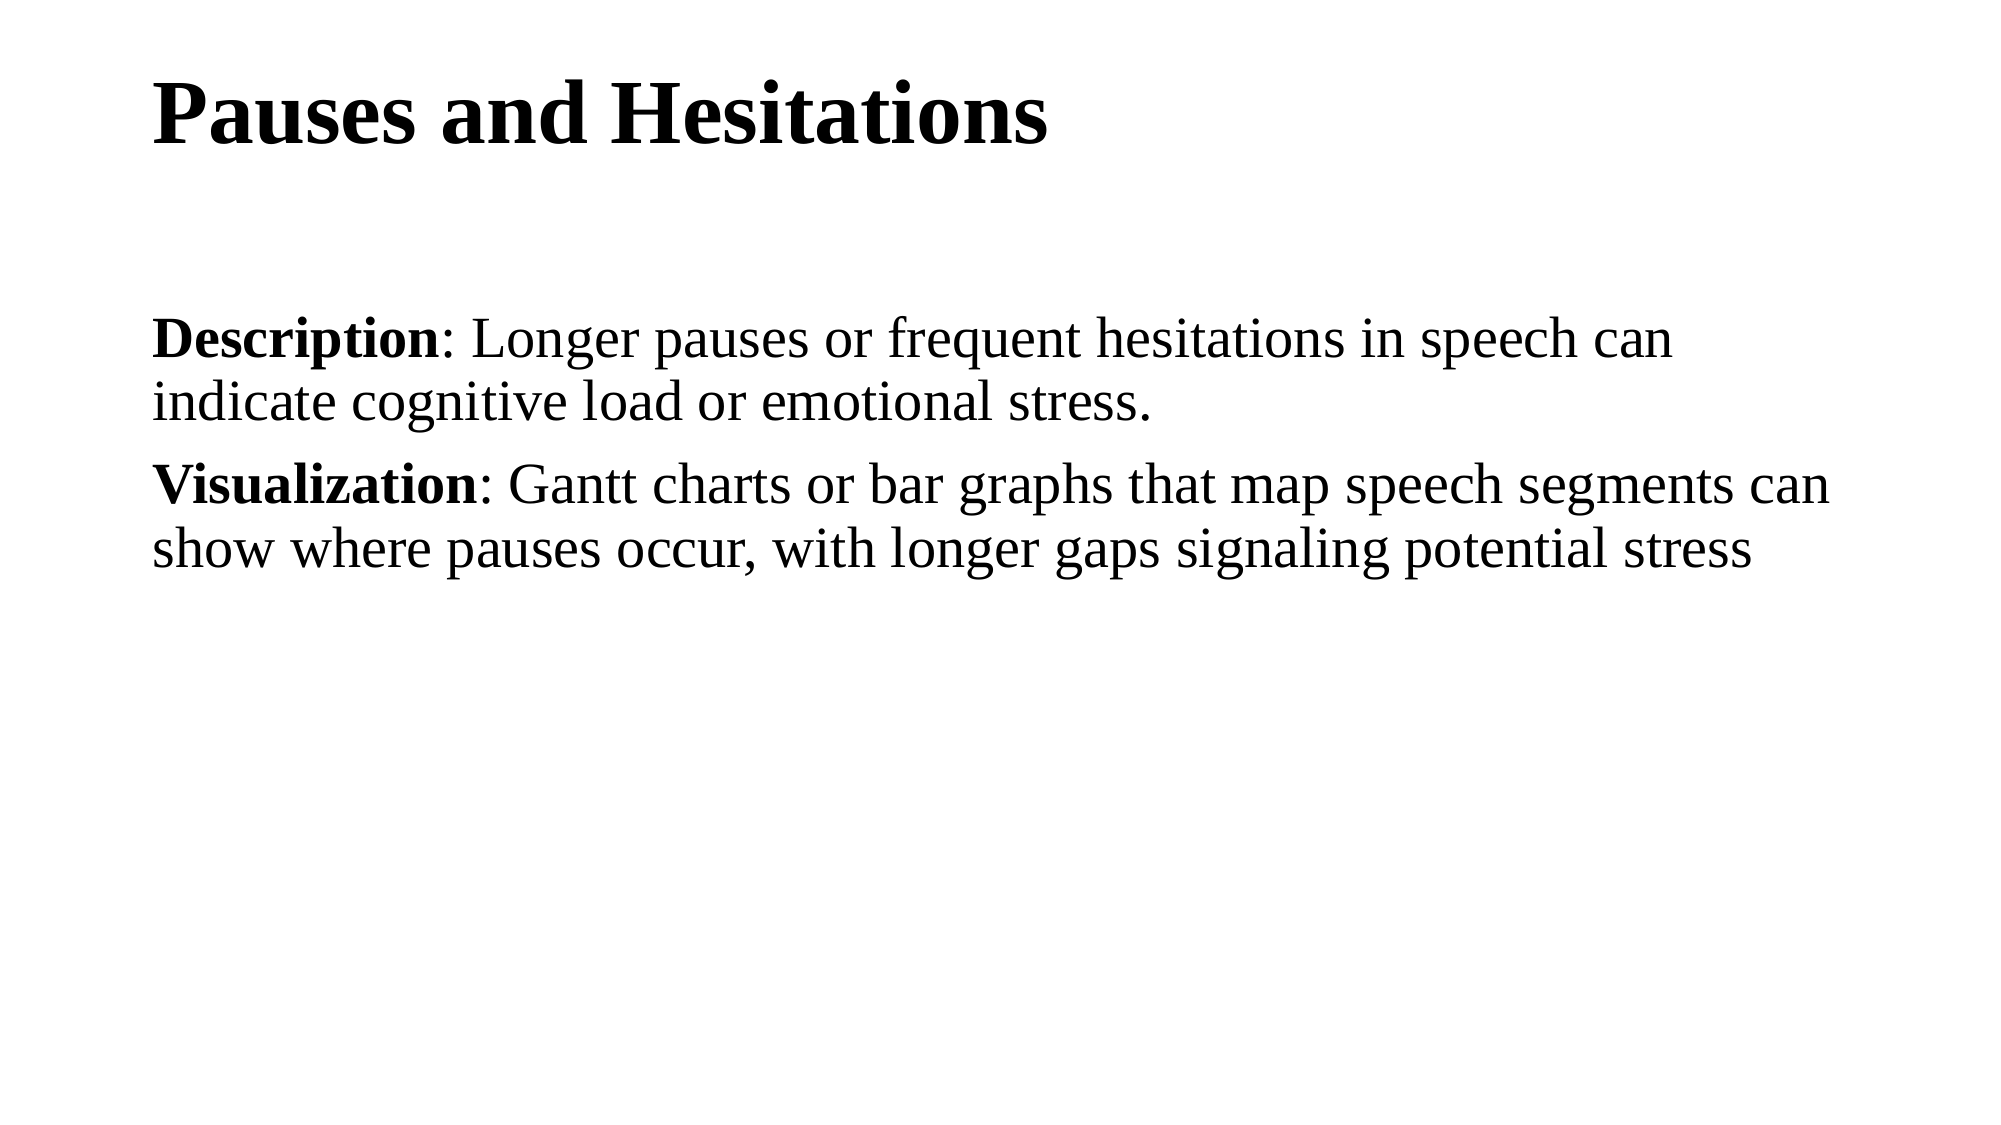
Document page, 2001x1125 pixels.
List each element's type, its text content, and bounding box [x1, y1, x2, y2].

title Pauses and Hesitations [137, 59, 1863, 278]
list Description: Longer pauses or frequent hesitations in speech can indicate cognitive load or emotional stress. Visualization: Gantt charts or bar graphs that map speech segments can show where pauses occur, with longer gaps signaling potential stress [137, 299, 1863, 1014]
